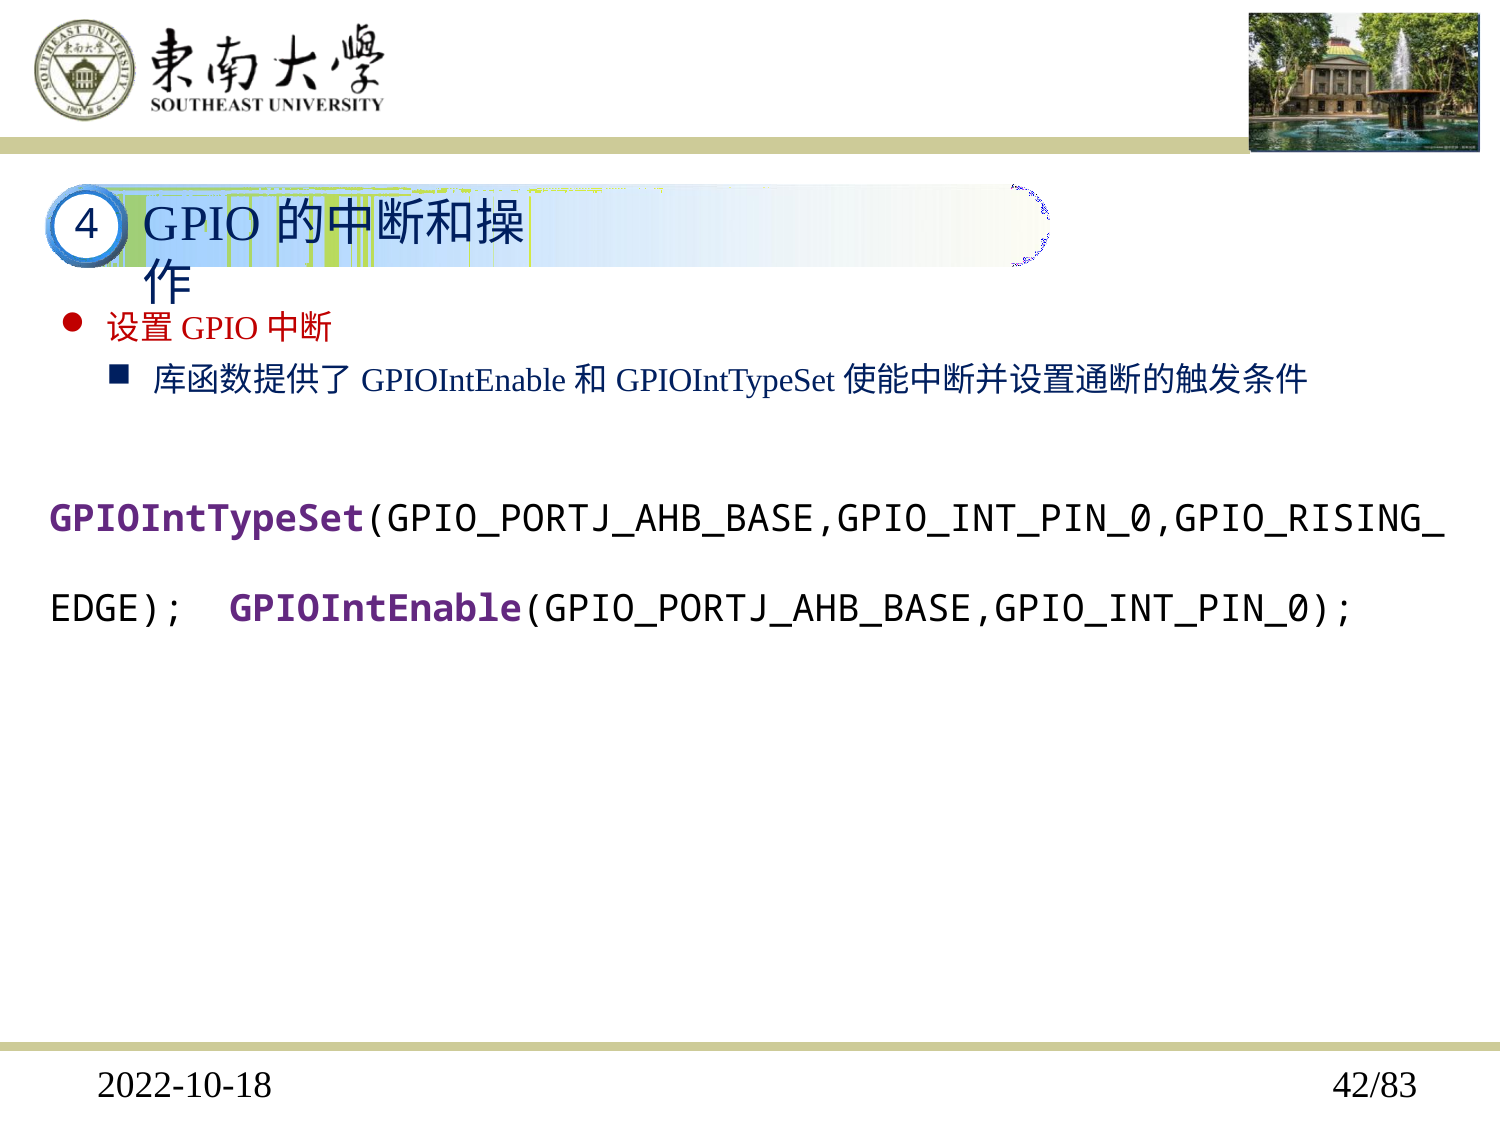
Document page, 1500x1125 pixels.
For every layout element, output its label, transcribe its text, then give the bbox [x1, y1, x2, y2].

title GPIO的中断和操作 [140, 275, 565, 379]
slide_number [94, 1061, 275, 1125]
text_box 设置GPIO中断 库函数提供了GPIOIntEnable和GPIOIntTypeSet使能中断并设置通断的触发条件 GPIOIntTypeSet(GPIO_PORTJ_AHB_BASE,GPIO_INT_PIN_0,GPIO_RISING_EDGE); GPIOIntEnable(GPIO_PORTJ_AHB_BASE,GPIO_INT_PIN_0); [47, 292, 1455, 630]
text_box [44, 184, 128, 268]
picture [128, 184, 1050, 268]
slide_number 29/83 [1326, 1061, 1427, 1125]
picture [34, 19, 385, 122]
picture [0, 10, 1483, 155]
picture [0, 1042, 1500, 1051]
